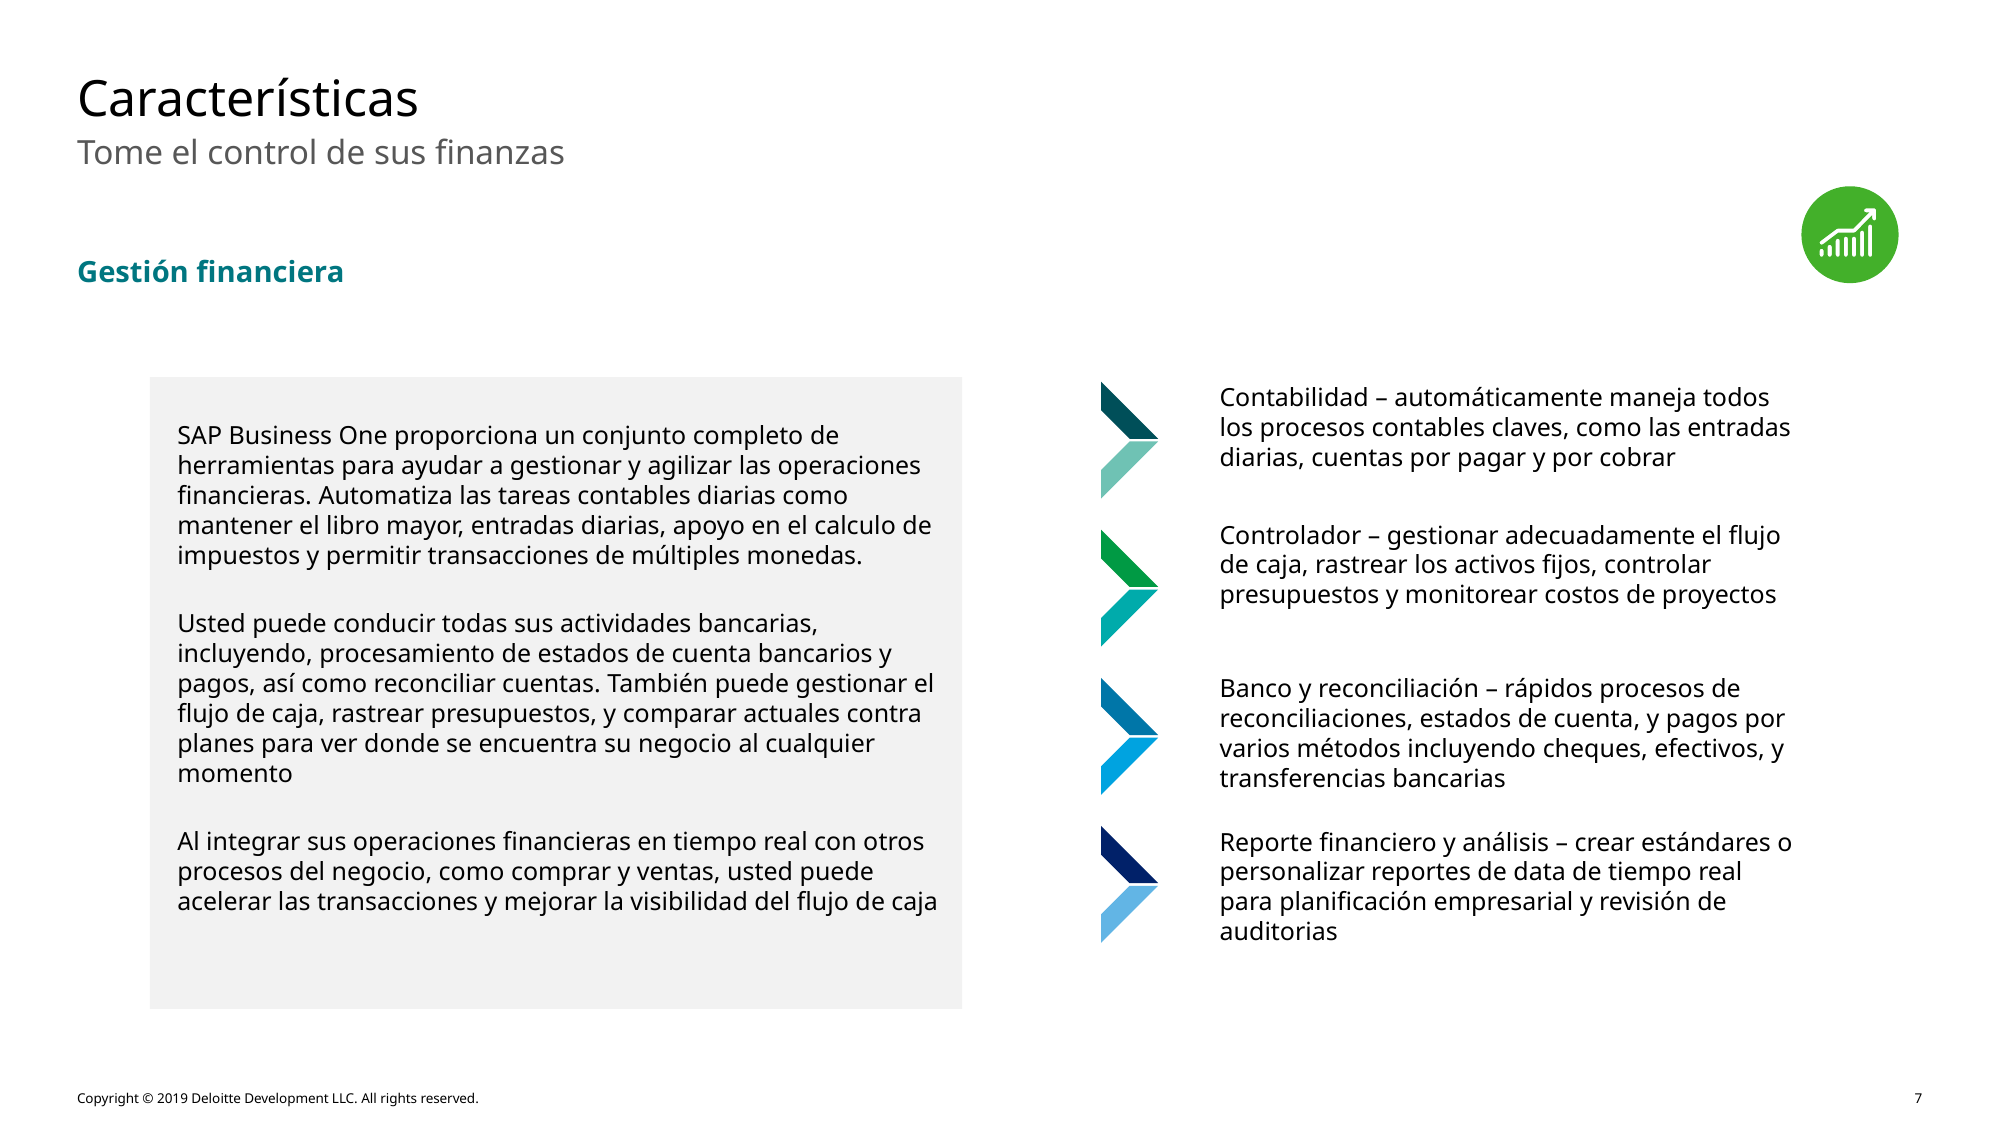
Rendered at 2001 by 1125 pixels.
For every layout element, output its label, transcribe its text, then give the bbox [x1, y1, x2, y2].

title Características [77, 66, 1923, 121]
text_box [1100, 529, 1159, 647]
text_box Reporte financiero y análisis – crear estándares o personalizar reportes de data de tiempo real para planificación empresarial y revisión de auditorias [1219, 826, 1802, 946]
list Tome el control de sus finanzas [77, 131, 1923, 256]
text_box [1100, 825, 1159, 944]
text_box Contabilidad – automáticamente maneja todos los procesos contables claves, como las entradas diarias, cuentas por pagar y por cobrar [1219, 381, 1802, 472]
text_box Gestión financiera [77, 256, 511, 288]
text_box [1806, 256, 1894, 284]
text_box Controlador – gestionar adecuadamente el flujo de caja, rastrear los activos fijos, controlar presupuestos y monitorear costos de proyectos [1219, 519, 1802, 609]
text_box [1100, 677, 1159, 796]
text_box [149, 376, 963, 1010]
text_box Banco y reconciliación – rápidos procesos de reconciliaciones, estados de cuenta, y pagos por varios métodos incluyendo cheques, efectivos, y transferencias bancarias [1219, 672, 1802, 793]
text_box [1100, 381, 1159, 499]
